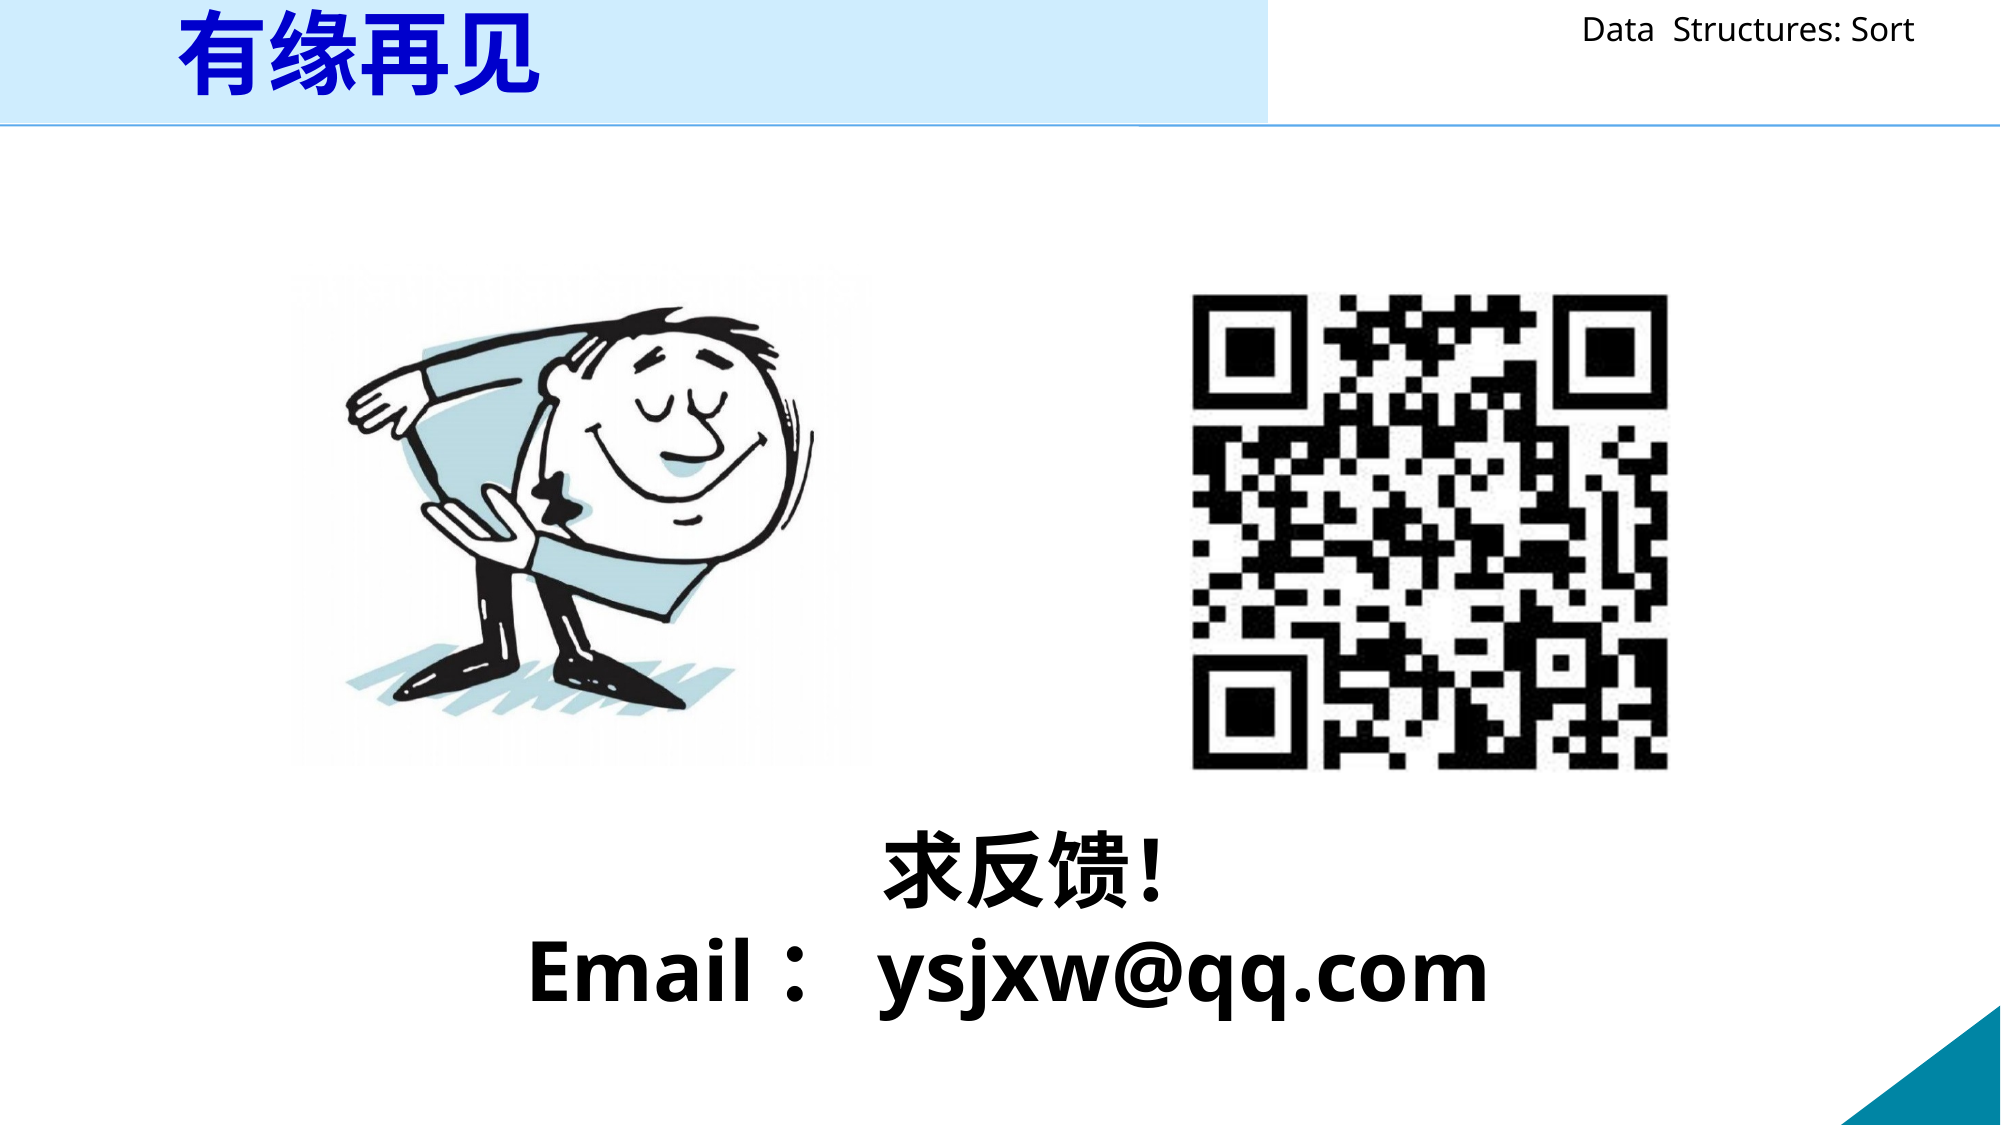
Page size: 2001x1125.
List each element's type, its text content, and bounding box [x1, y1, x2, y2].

picture [291, 264, 872, 766]
picture [1082, 184, 1780, 882]
text_box 求反馈！ Email：ysjxw@qq.com [510, 810, 1586, 1125]
title 有缘再见 [161, 0, 1440, 117]
